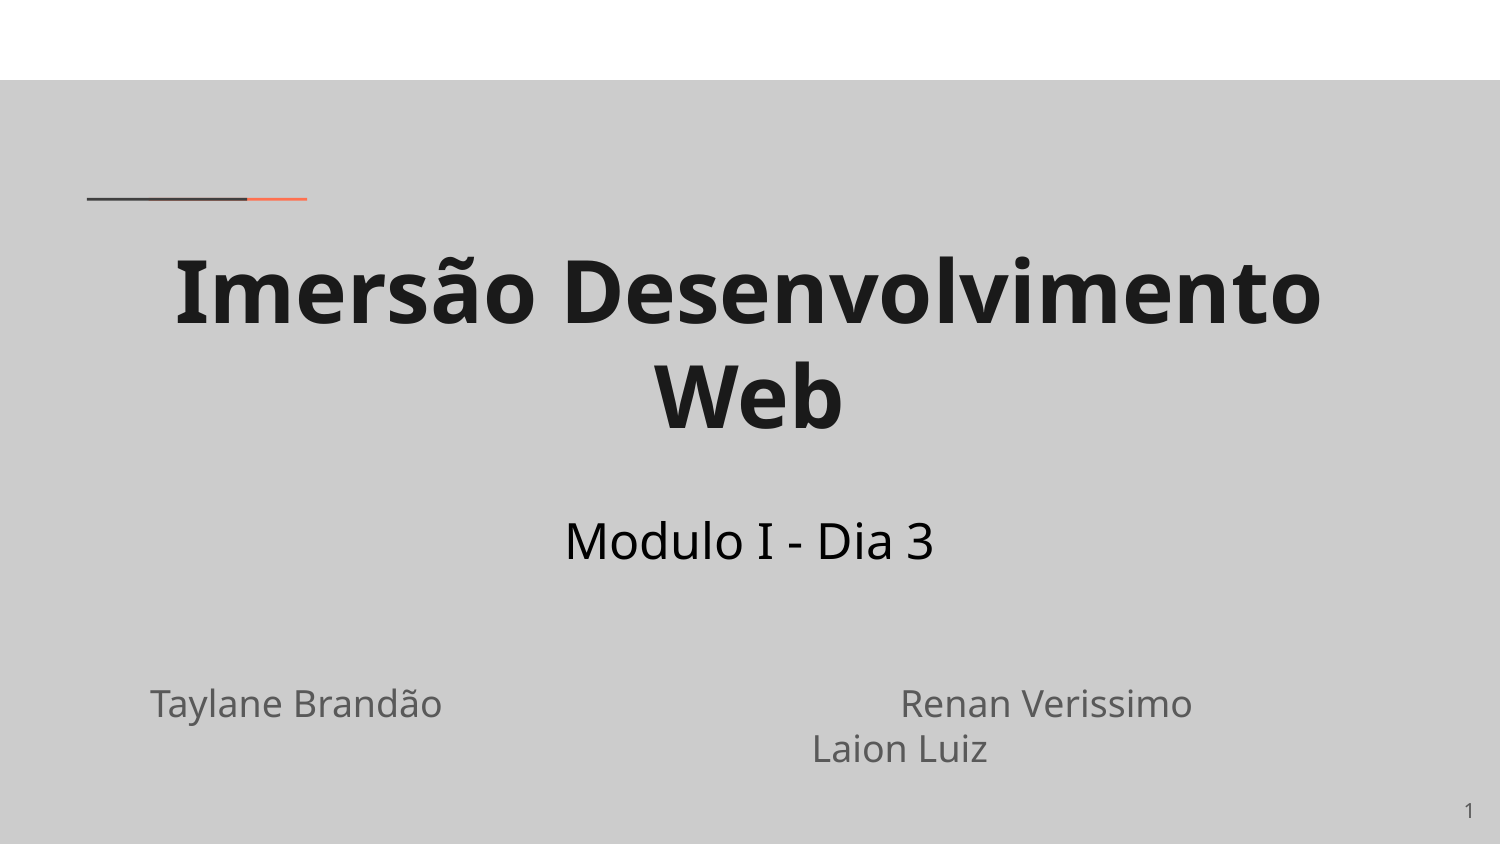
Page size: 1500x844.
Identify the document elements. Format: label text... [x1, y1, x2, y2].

subtitle Taylane Brandão Renan Verissimo Laion Luiz [119, 665, 1381, 813]
slide_number ‹#› [1400, 779, 1491, 844]
title Imersão Desenvolvimento Web [119, 221, 1381, 495]
text_box Modulo I - Dia 3 [432, 494, 1068, 585]
